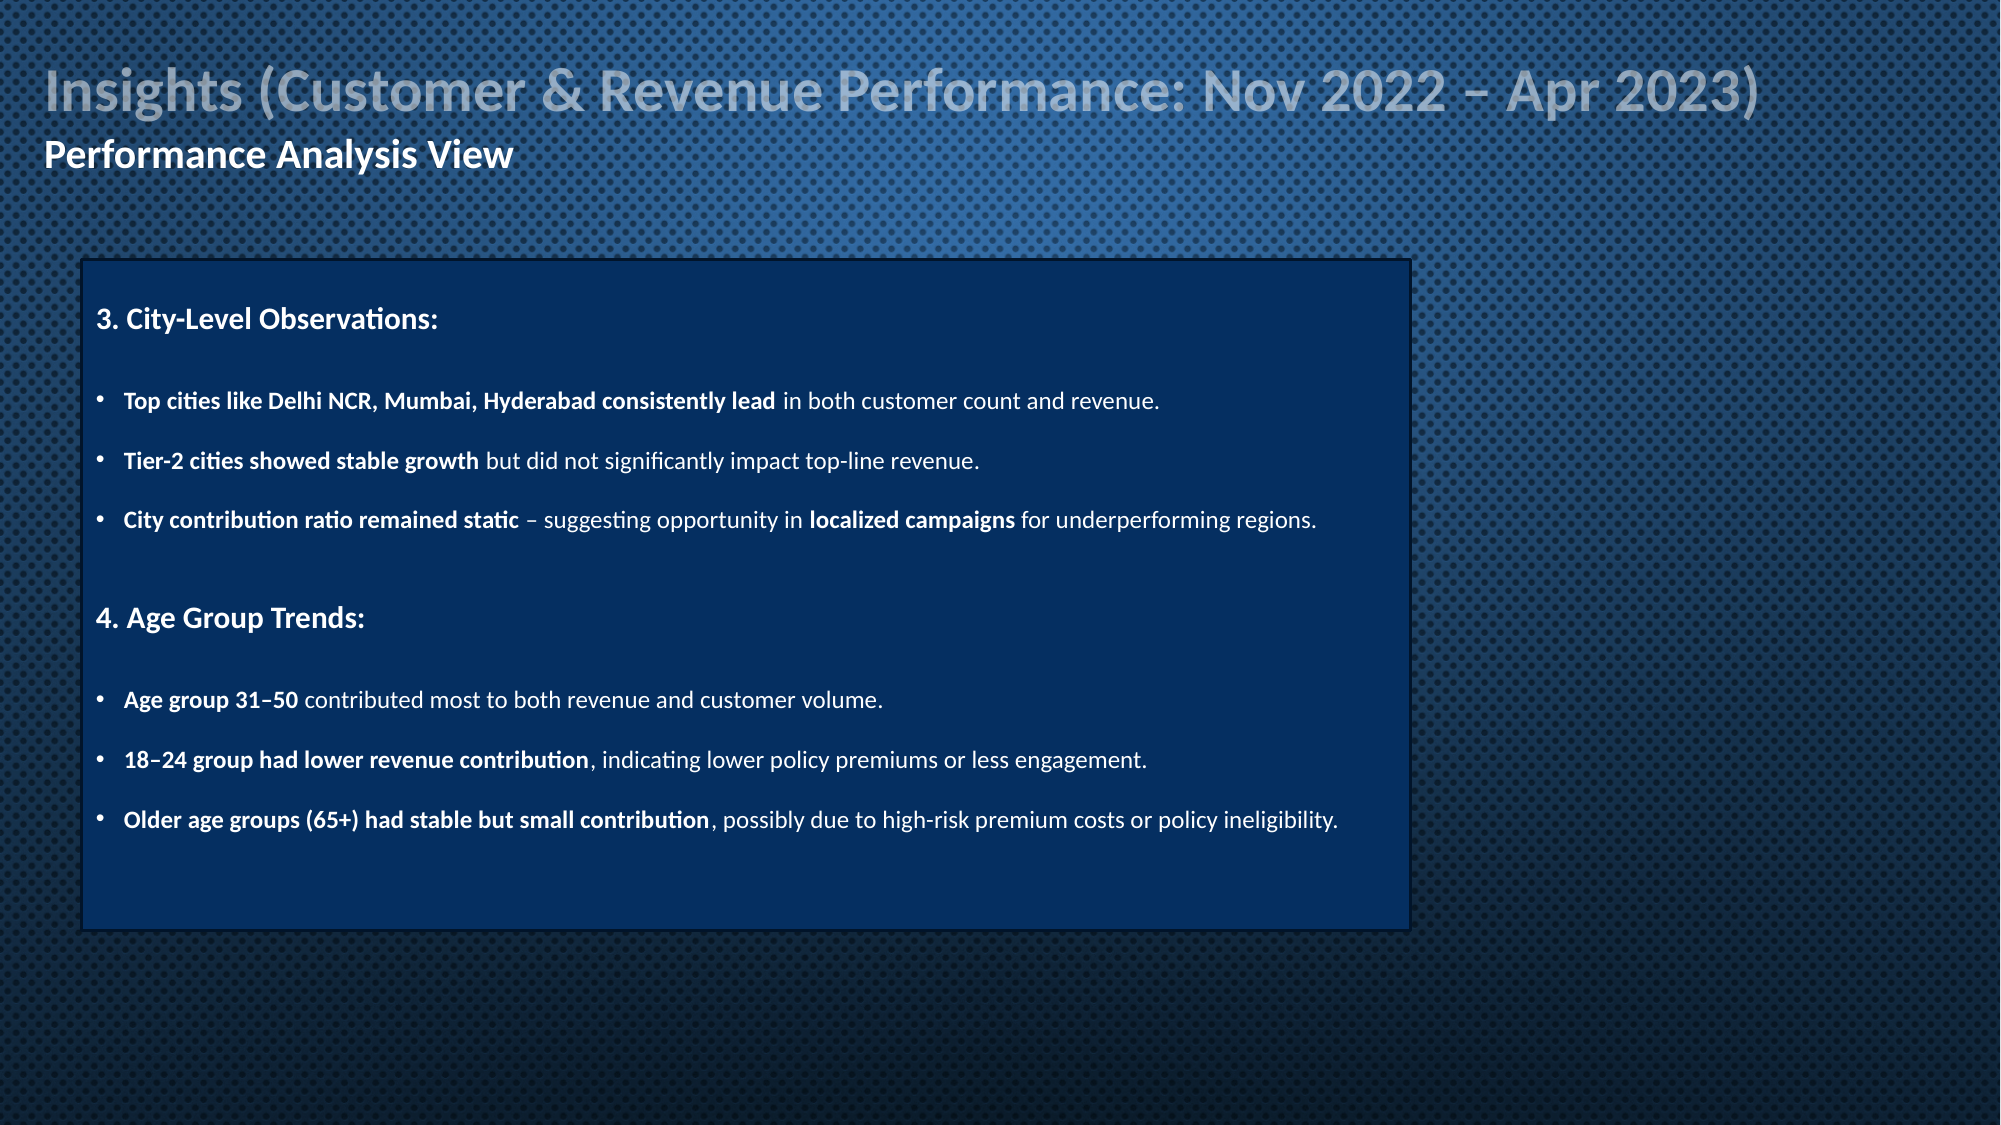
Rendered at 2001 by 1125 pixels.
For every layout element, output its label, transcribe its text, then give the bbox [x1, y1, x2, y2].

text_box Performance Analysis View [29, 119, 1606, 184]
text_box 3. City-Level Observations: Top cities like Delhi NCR, Mumbai, Hyderabad consistently lead in both customer count and revenue. Tier-2 cities showed stable growth but did not significantly impact top-line revenue. City contribution ratio remained static – suggesting opportunity in localized campaigns for underperforming regions. 4. Age Group Trends: Age group 31–50 contributed most to both revenue and customer volume. 18–24 group had lower revenue contribution, indicating lower policy premiums or less engagement. Older age groups (65+) had stable but small contribution, possibly due to high-risk premium costs or policy ineligibility. [80, 258, 1412, 932]
text_box Insights (Customer & Revenue Performance: Nov 2022 – Apr 2023) [29, 42, 1832, 132]
